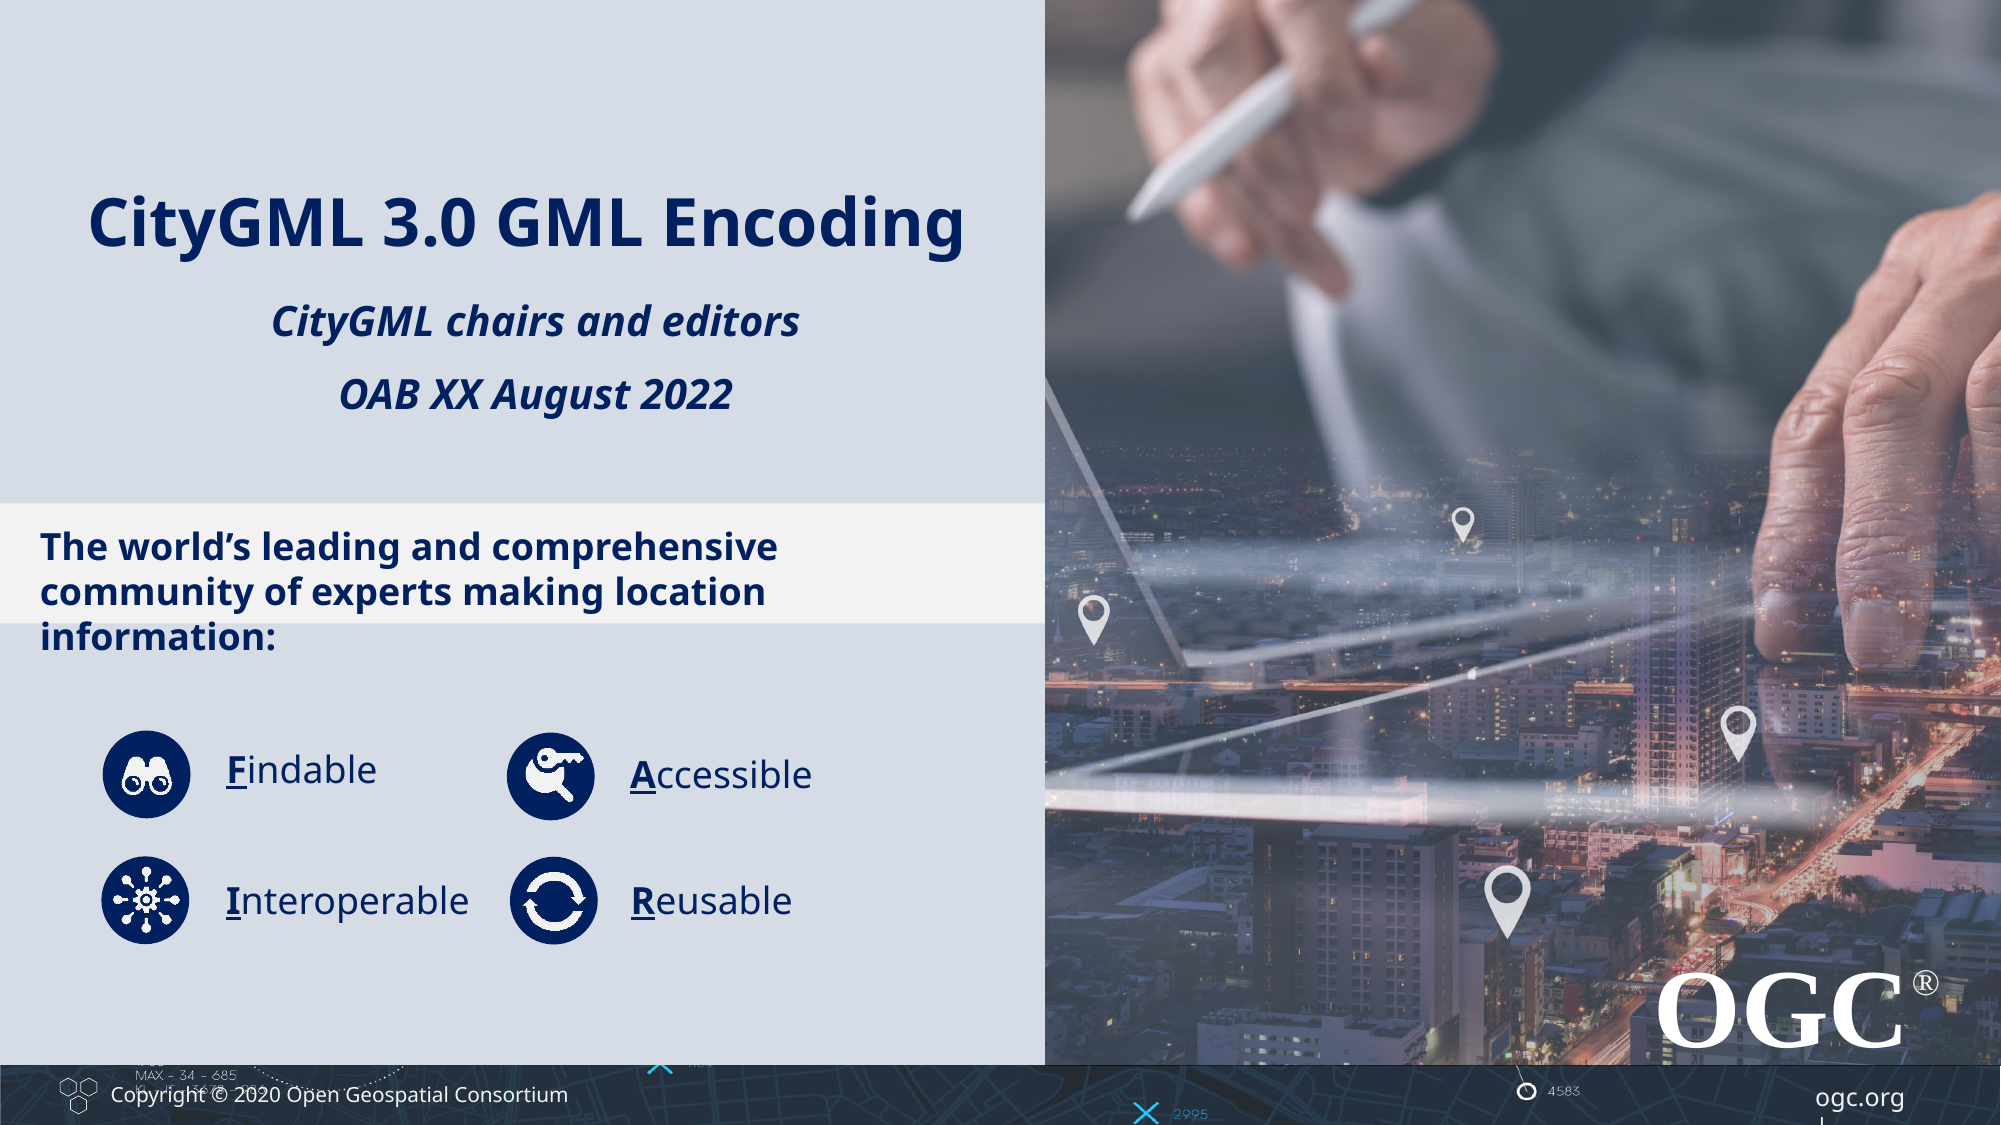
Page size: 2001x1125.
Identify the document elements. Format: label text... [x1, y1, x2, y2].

picture [502, 853, 603, 954]
picture [51, 1069, 106, 1123]
picture [108, 737, 185, 814]
picture [95, 849, 197, 950]
text_box CityGML 3.0 GML Encoding CityGML chairs and editors OAB XX August 2022 [19, 8, 1053, 426]
picture [510, 730, 599, 819]
